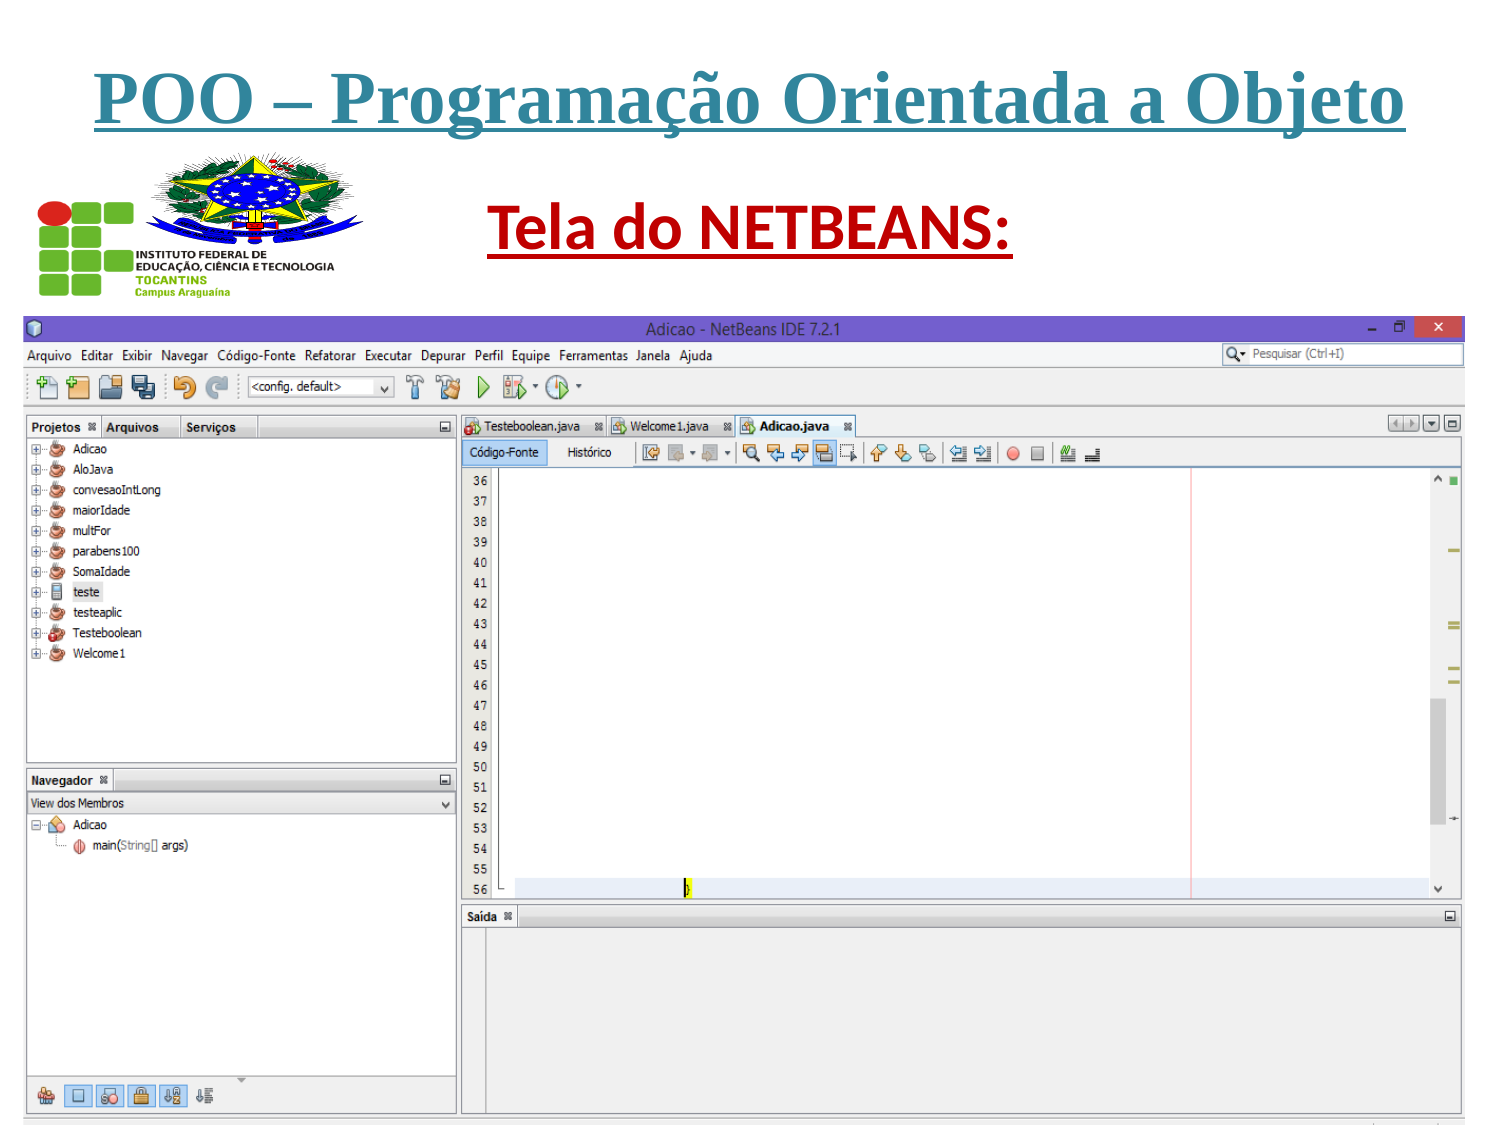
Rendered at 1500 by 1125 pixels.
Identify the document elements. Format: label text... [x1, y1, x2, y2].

title POO – Programação Orientada a Objeto [0, 0, 1500, 188]
list Tela do NETBEANS: [35, 175, 1465, 315]
picture [23, 316, 1466, 1125]
picture [34, 152, 364, 300]
